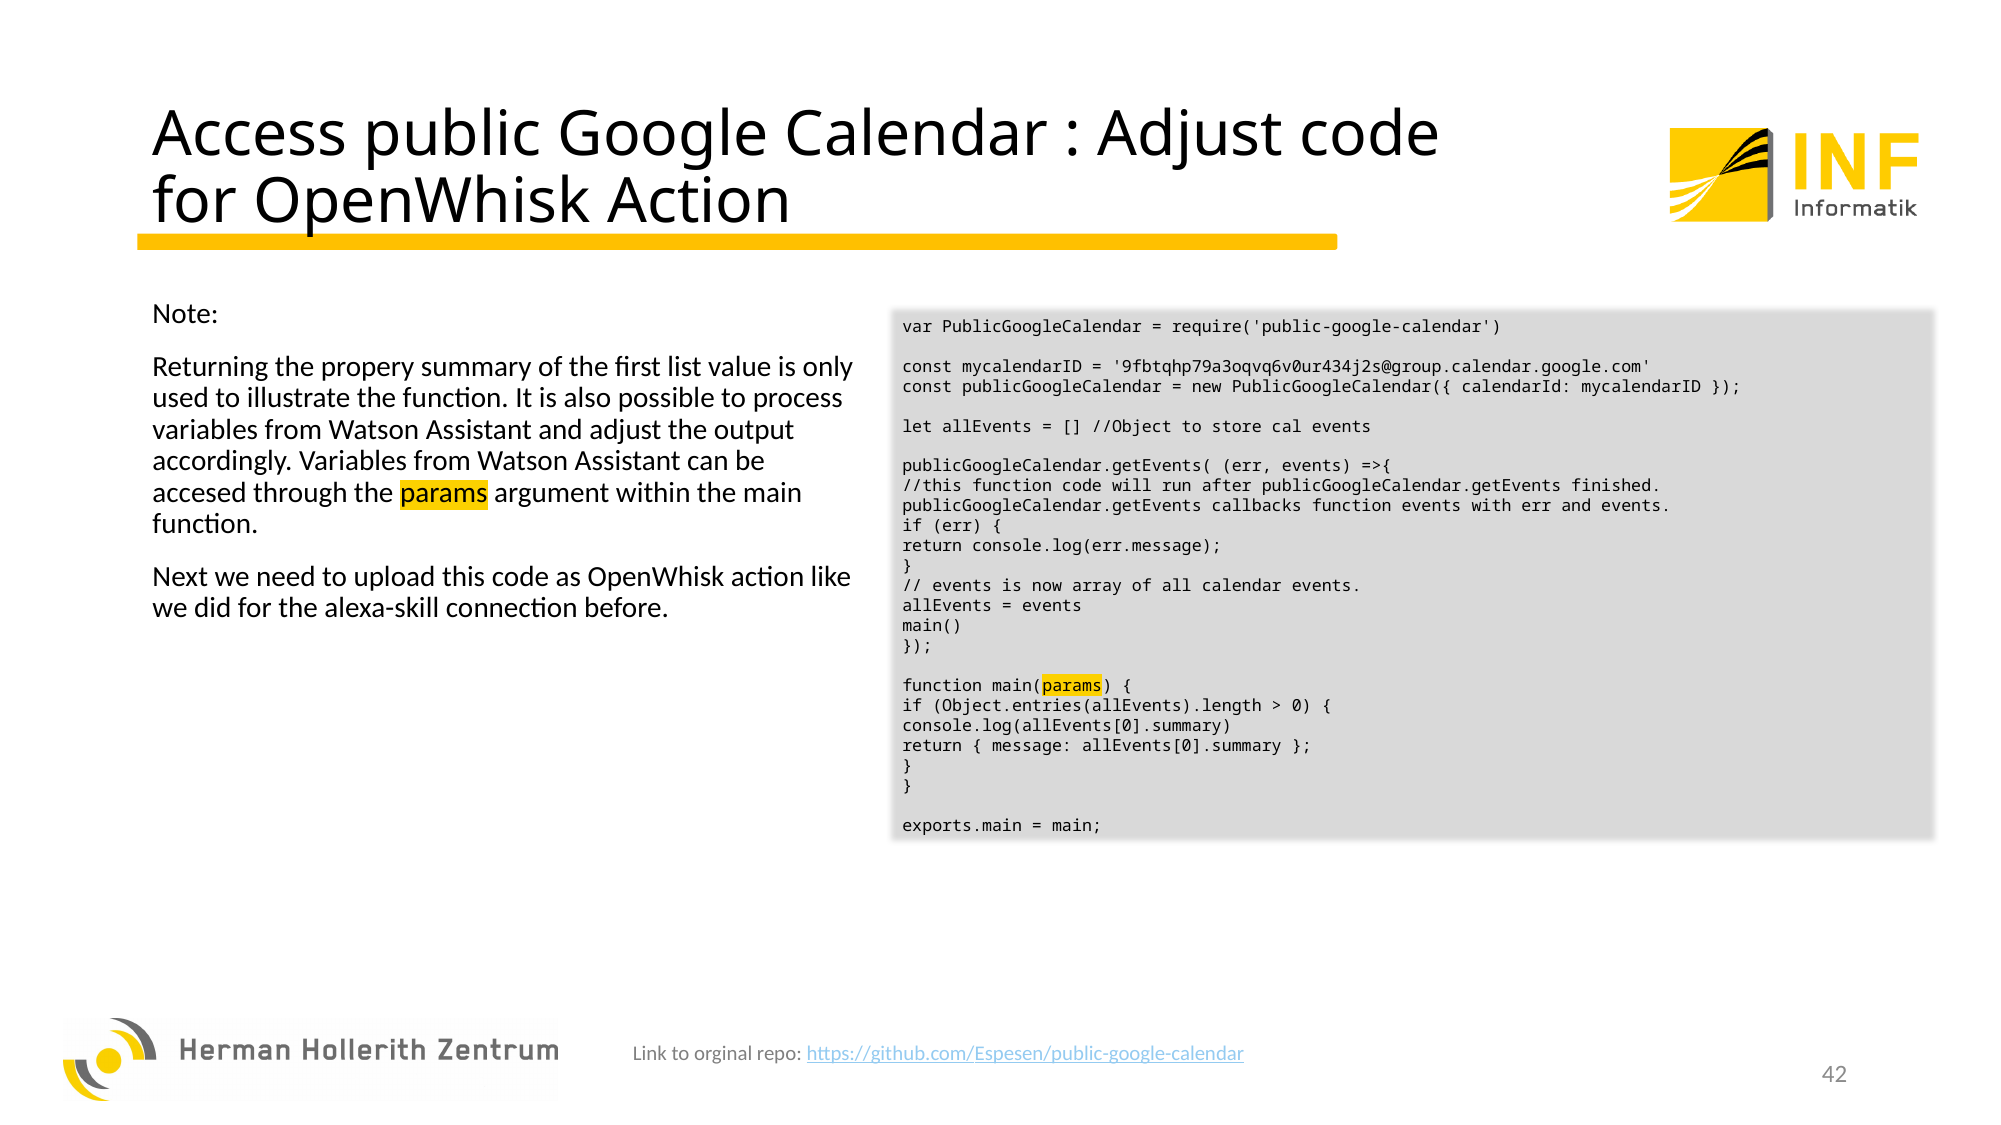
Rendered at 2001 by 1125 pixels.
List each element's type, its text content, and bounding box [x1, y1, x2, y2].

title Access public Google Calendar : Adjust code for OpenWhisk Action [137, 59, 1498, 278]
picture [63, 1018, 558, 1101]
text_box Note: Returning the propery summary of the first list value is only used to illustrate the function. It is also possible to process variables from Watson Assistant and adjust the output accordingly. Variables from Watson Assistant can be accesed through the params argument within the main function. Next we need to upload this code as OpenWhisk action like we did for the alexa-skill connection before. [137, 291, 873, 1002]
slide_number 41 [1412, 1042, 1863, 1103]
picture [1663, 121, 1937, 228]
text_box Link to orginal repo: https://github.com/Espesen/public-google-calendar [618, 1032, 1631, 1072]
text_box var PublicGoogleCalendar = require('public-google-calendar') const mycalendarID = '9fbtqhp79a3oqvq6v0ur434j2s@group.calendar.google.com' const publicGoogleCalendar = new PublicGoogleCalendar({ calendarId: mycalendarID }); let allEvents = [] //Object to store cal events publicGoogleCalendar.getEvents( (err, events) =>{ //this function code will run after publicGoogleCalendar.getEvents finished. publicGoogleCalendar.getEvents callbacks function events with err and events. if (err) { return console.log(err.message); } // events is now array of all calendar events. allEvents = events main() }); function main(params) { if (Object.entries(allEvents).length > 0) { console.log(allEvents[0].summary) return { message: allEvents[0].summary }; } } exports.main = main; [896, 314, 1930, 836]
